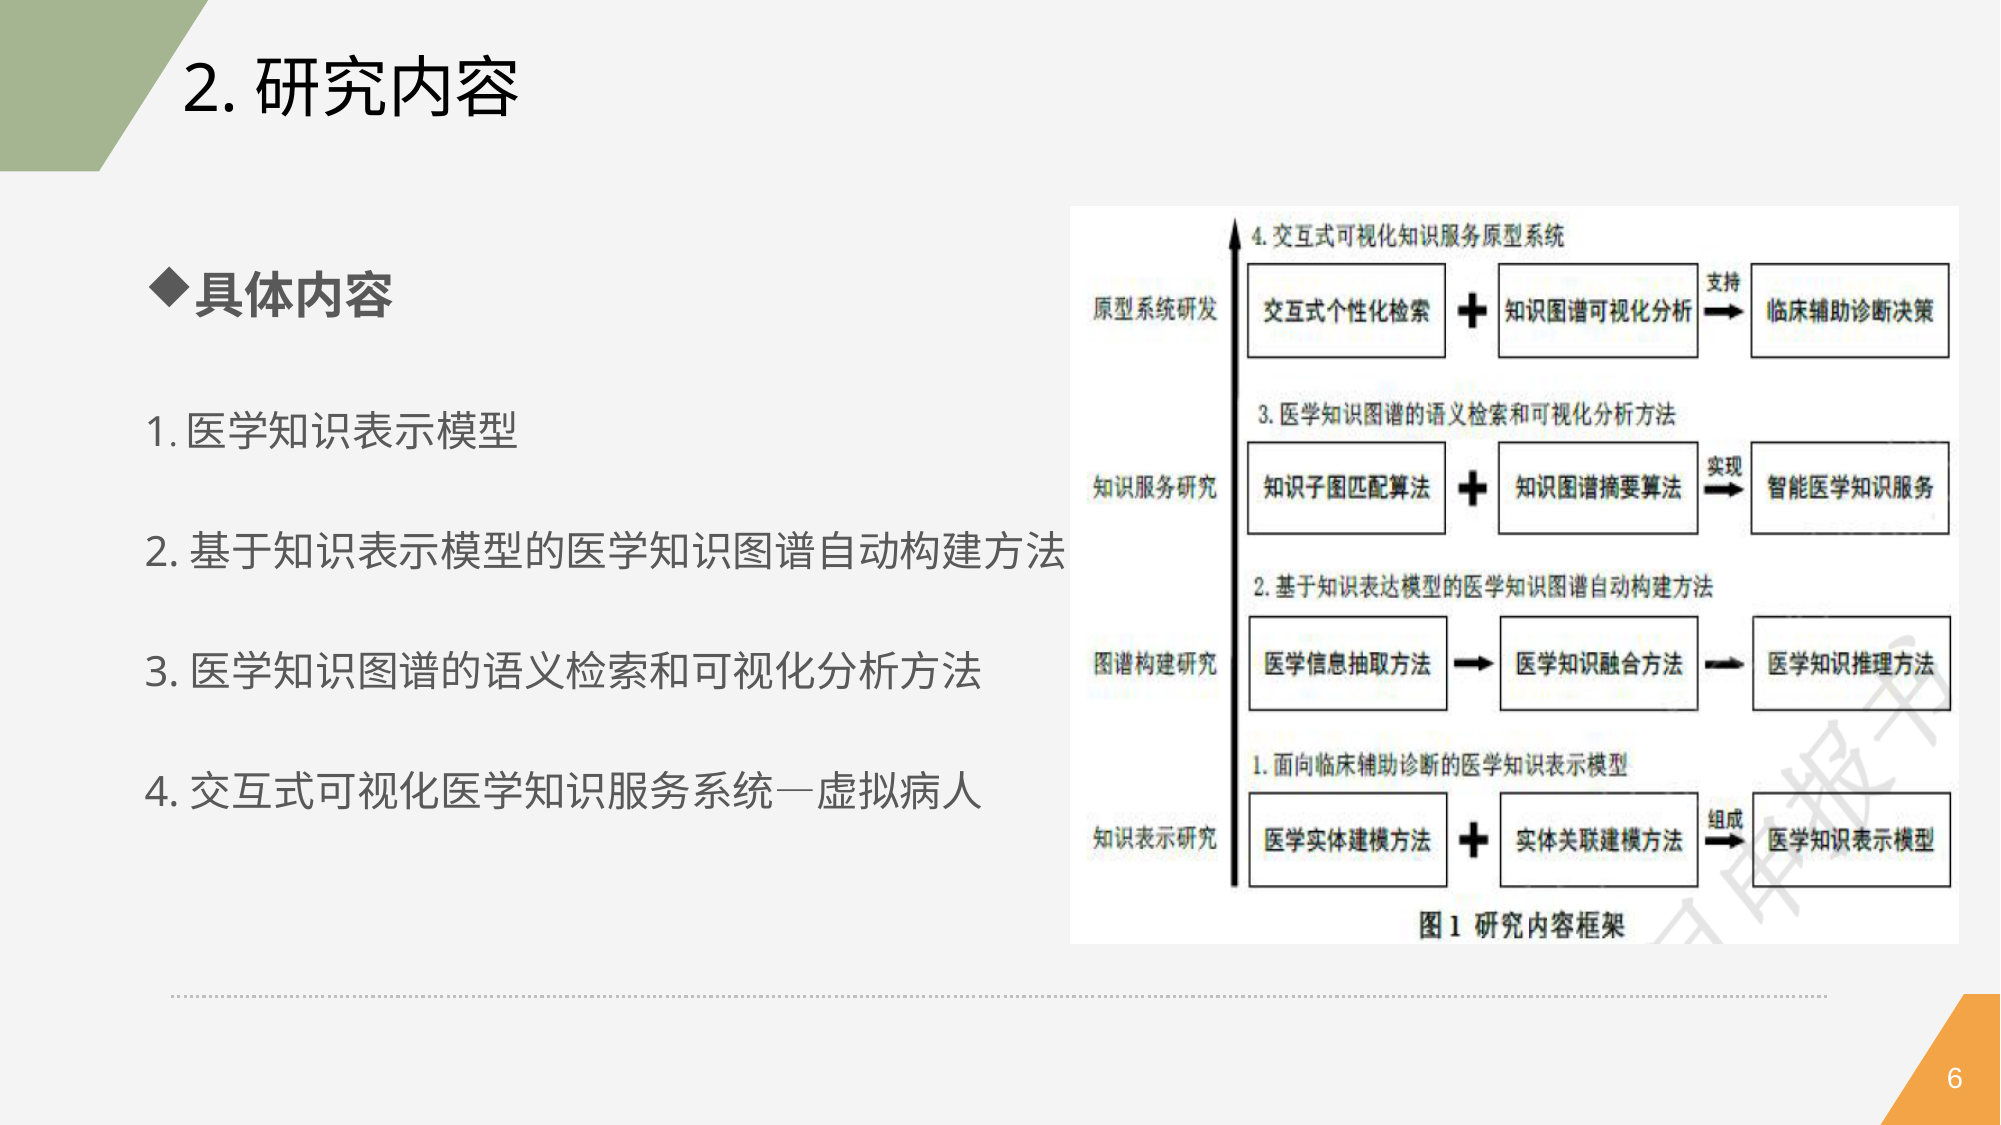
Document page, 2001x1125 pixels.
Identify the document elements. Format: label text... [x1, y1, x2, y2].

text_box 2.研究内容 [167, 36, 537, 132]
picture [1070, 206, 1959, 944]
text_box 具体内容 1.医学知识表示模型 2.基于知识表示模型的医学知识图谱自动构建方法 3.医学知识图谱的语义检索和可视化分析方法 4.交互式可视化医学知识服务系统—虚拟病人 [144, 206, 1856, 1125]
